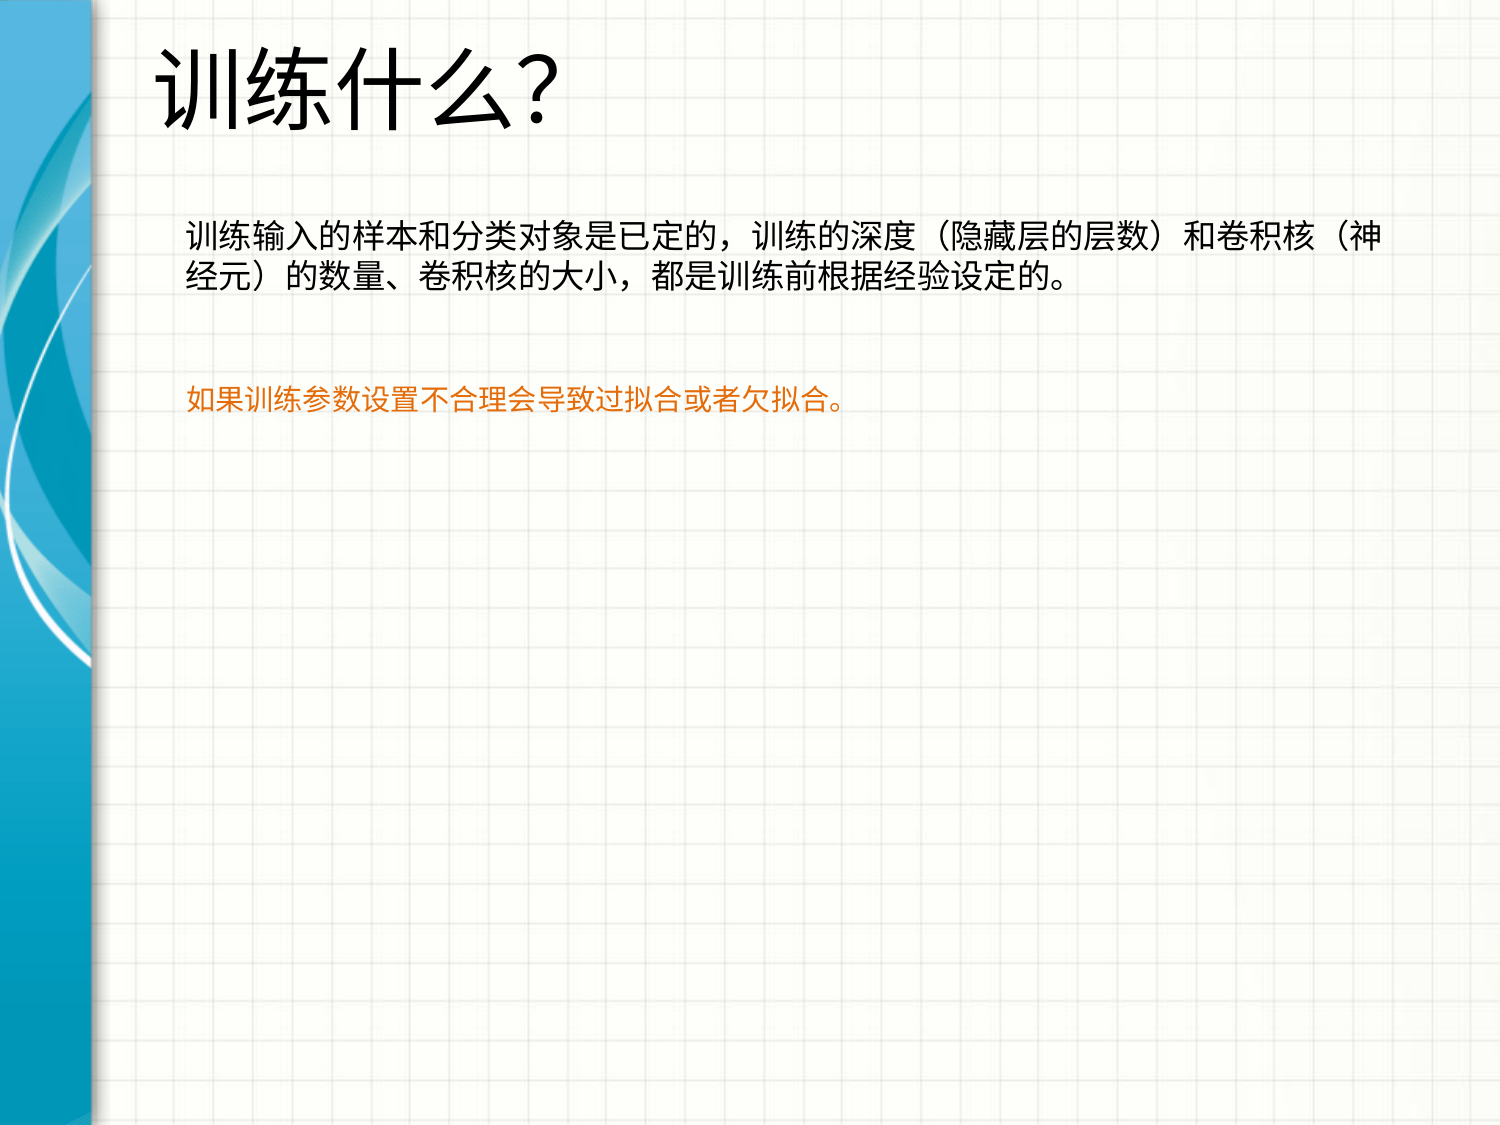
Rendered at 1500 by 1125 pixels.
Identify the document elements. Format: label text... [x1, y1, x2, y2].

title 训练什么？ [138, 24, 1400, 149]
text_box 训练输入的样本和分类对象是已定的，训练的深度（隐藏层的层数）和卷积核（神经元）的数量、卷积核的大小，都是训练前根据经验设定的。 [171, 208, 1412, 303]
picture [0, 0, 1500, 1125]
text_box 如果训练参数设置不合理会导致过拟合或者欠拟合。 [171, 373, 916, 424]
